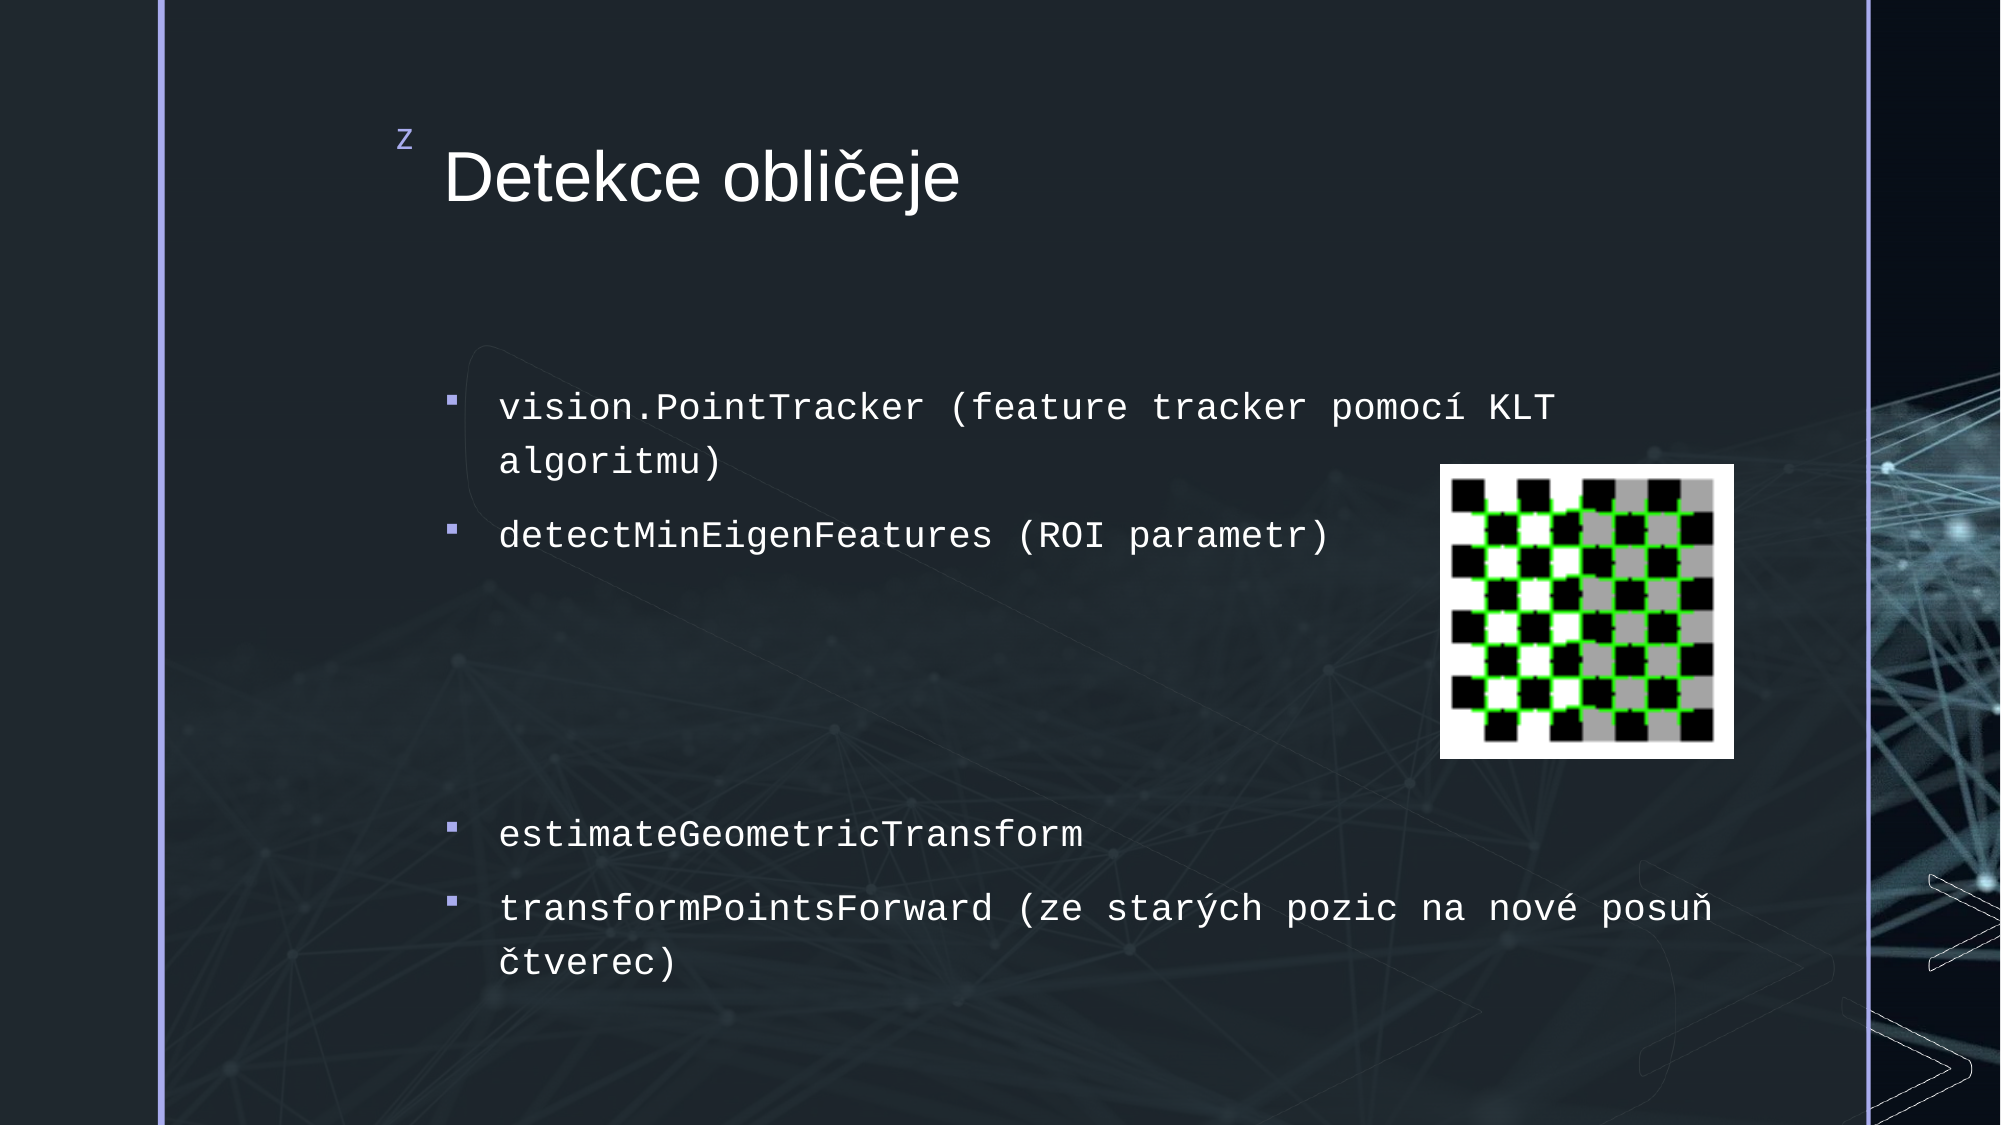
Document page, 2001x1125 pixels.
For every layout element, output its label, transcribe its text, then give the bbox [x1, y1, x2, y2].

list vision.PointTracker (feature tracker pomocí KLT algoritmu) detectMinEigenFeatures (ROI parametr) estimateGeometricTransform transformPointsForward (ze starých pozic na nové posuň čtverec) [428, 365, 1734, 993]
title Detekce obličeje [428, 132, 1734, 310]
picture [1439, 464, 1735, 759]
picture [1871, 0, 2001, 1125]
